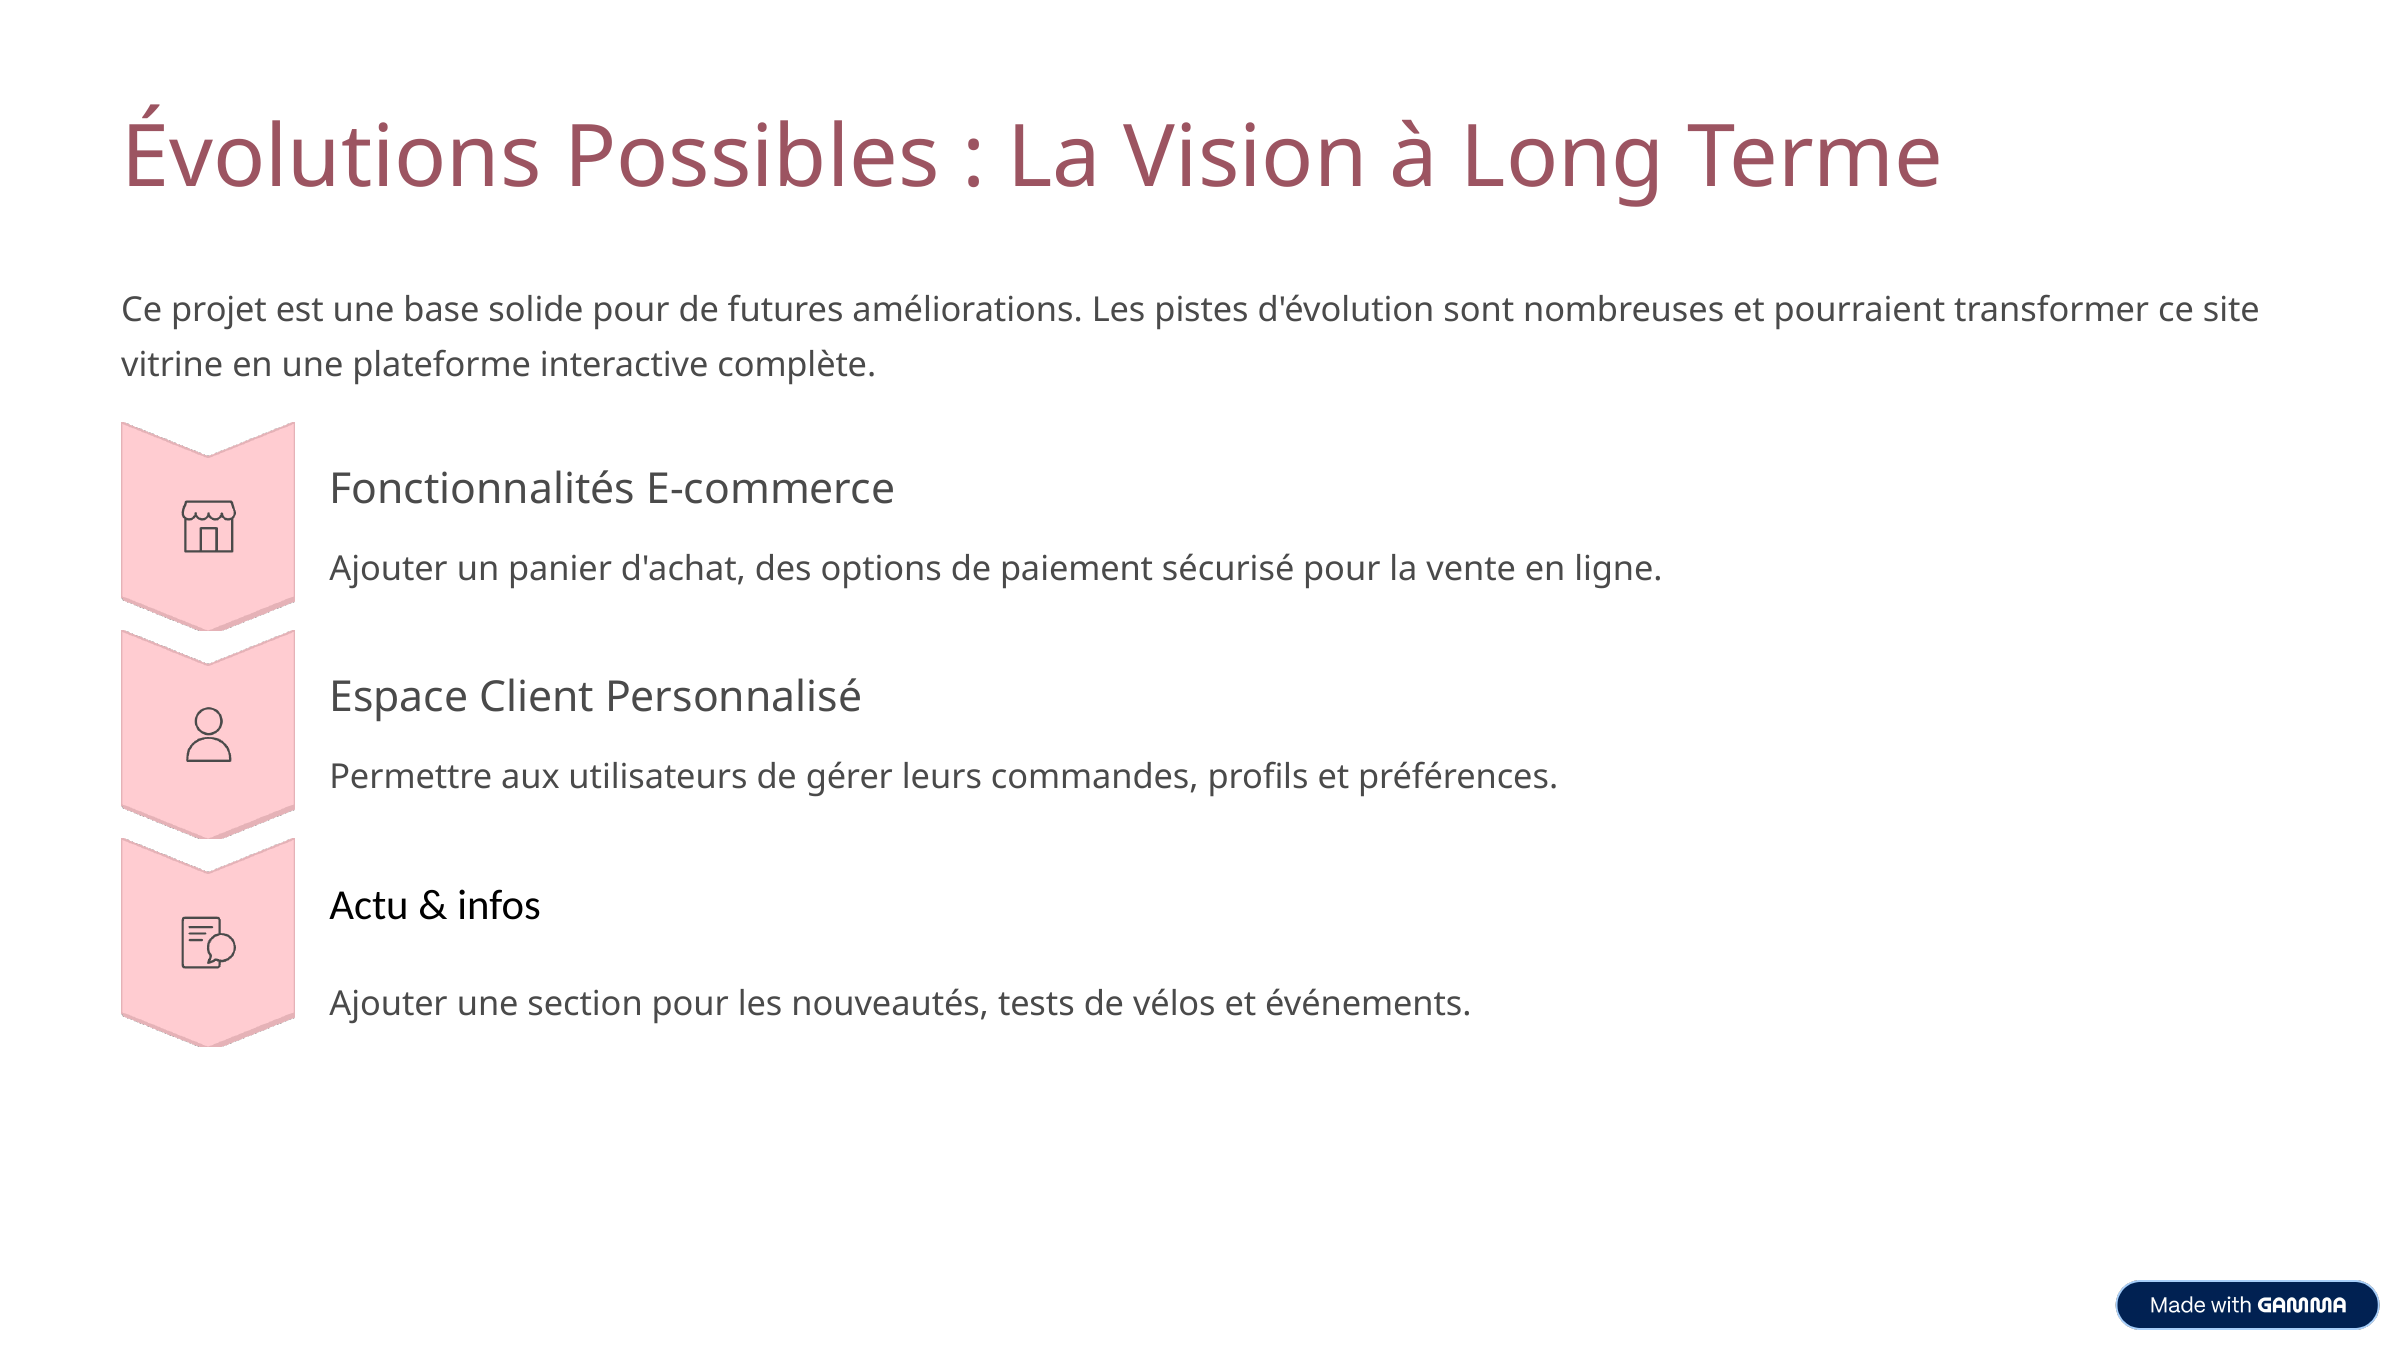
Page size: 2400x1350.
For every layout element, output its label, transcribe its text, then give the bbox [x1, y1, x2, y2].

text_box Ajouter une section pour les nouveautés, tests de vélos et événements. [329, 967, 2279, 1044]
text_box Évolutions Possibles : La Vision à Long Terme [121, 95, 1978, 204]
text_box Fonctionnalités E-commerce [329, 457, 938, 512]
text_box Ajouter un panier d'achat, des options de paiement sécurisé pour la vente en ligne. [329, 532, 2279, 588]
text_box Permettre aux utilisateurs de gérer leurs commandes, profils et préférences. [329, 740, 2279, 797]
text_box Espace Client Personnalisé [329, 665, 892, 720]
picture [121, 422, 295, 1048]
text_box Actu & infos [329, 873, 874, 928]
text_box Ce projet est une base solide pour de futures améliorations. Les pistes d'évolution sont nombreuses et pourraient transformer ce site vitrine en une plateforme interactive complète. [121, 273, 2279, 384]
picture [2106, 1271, 2389, 1339]
